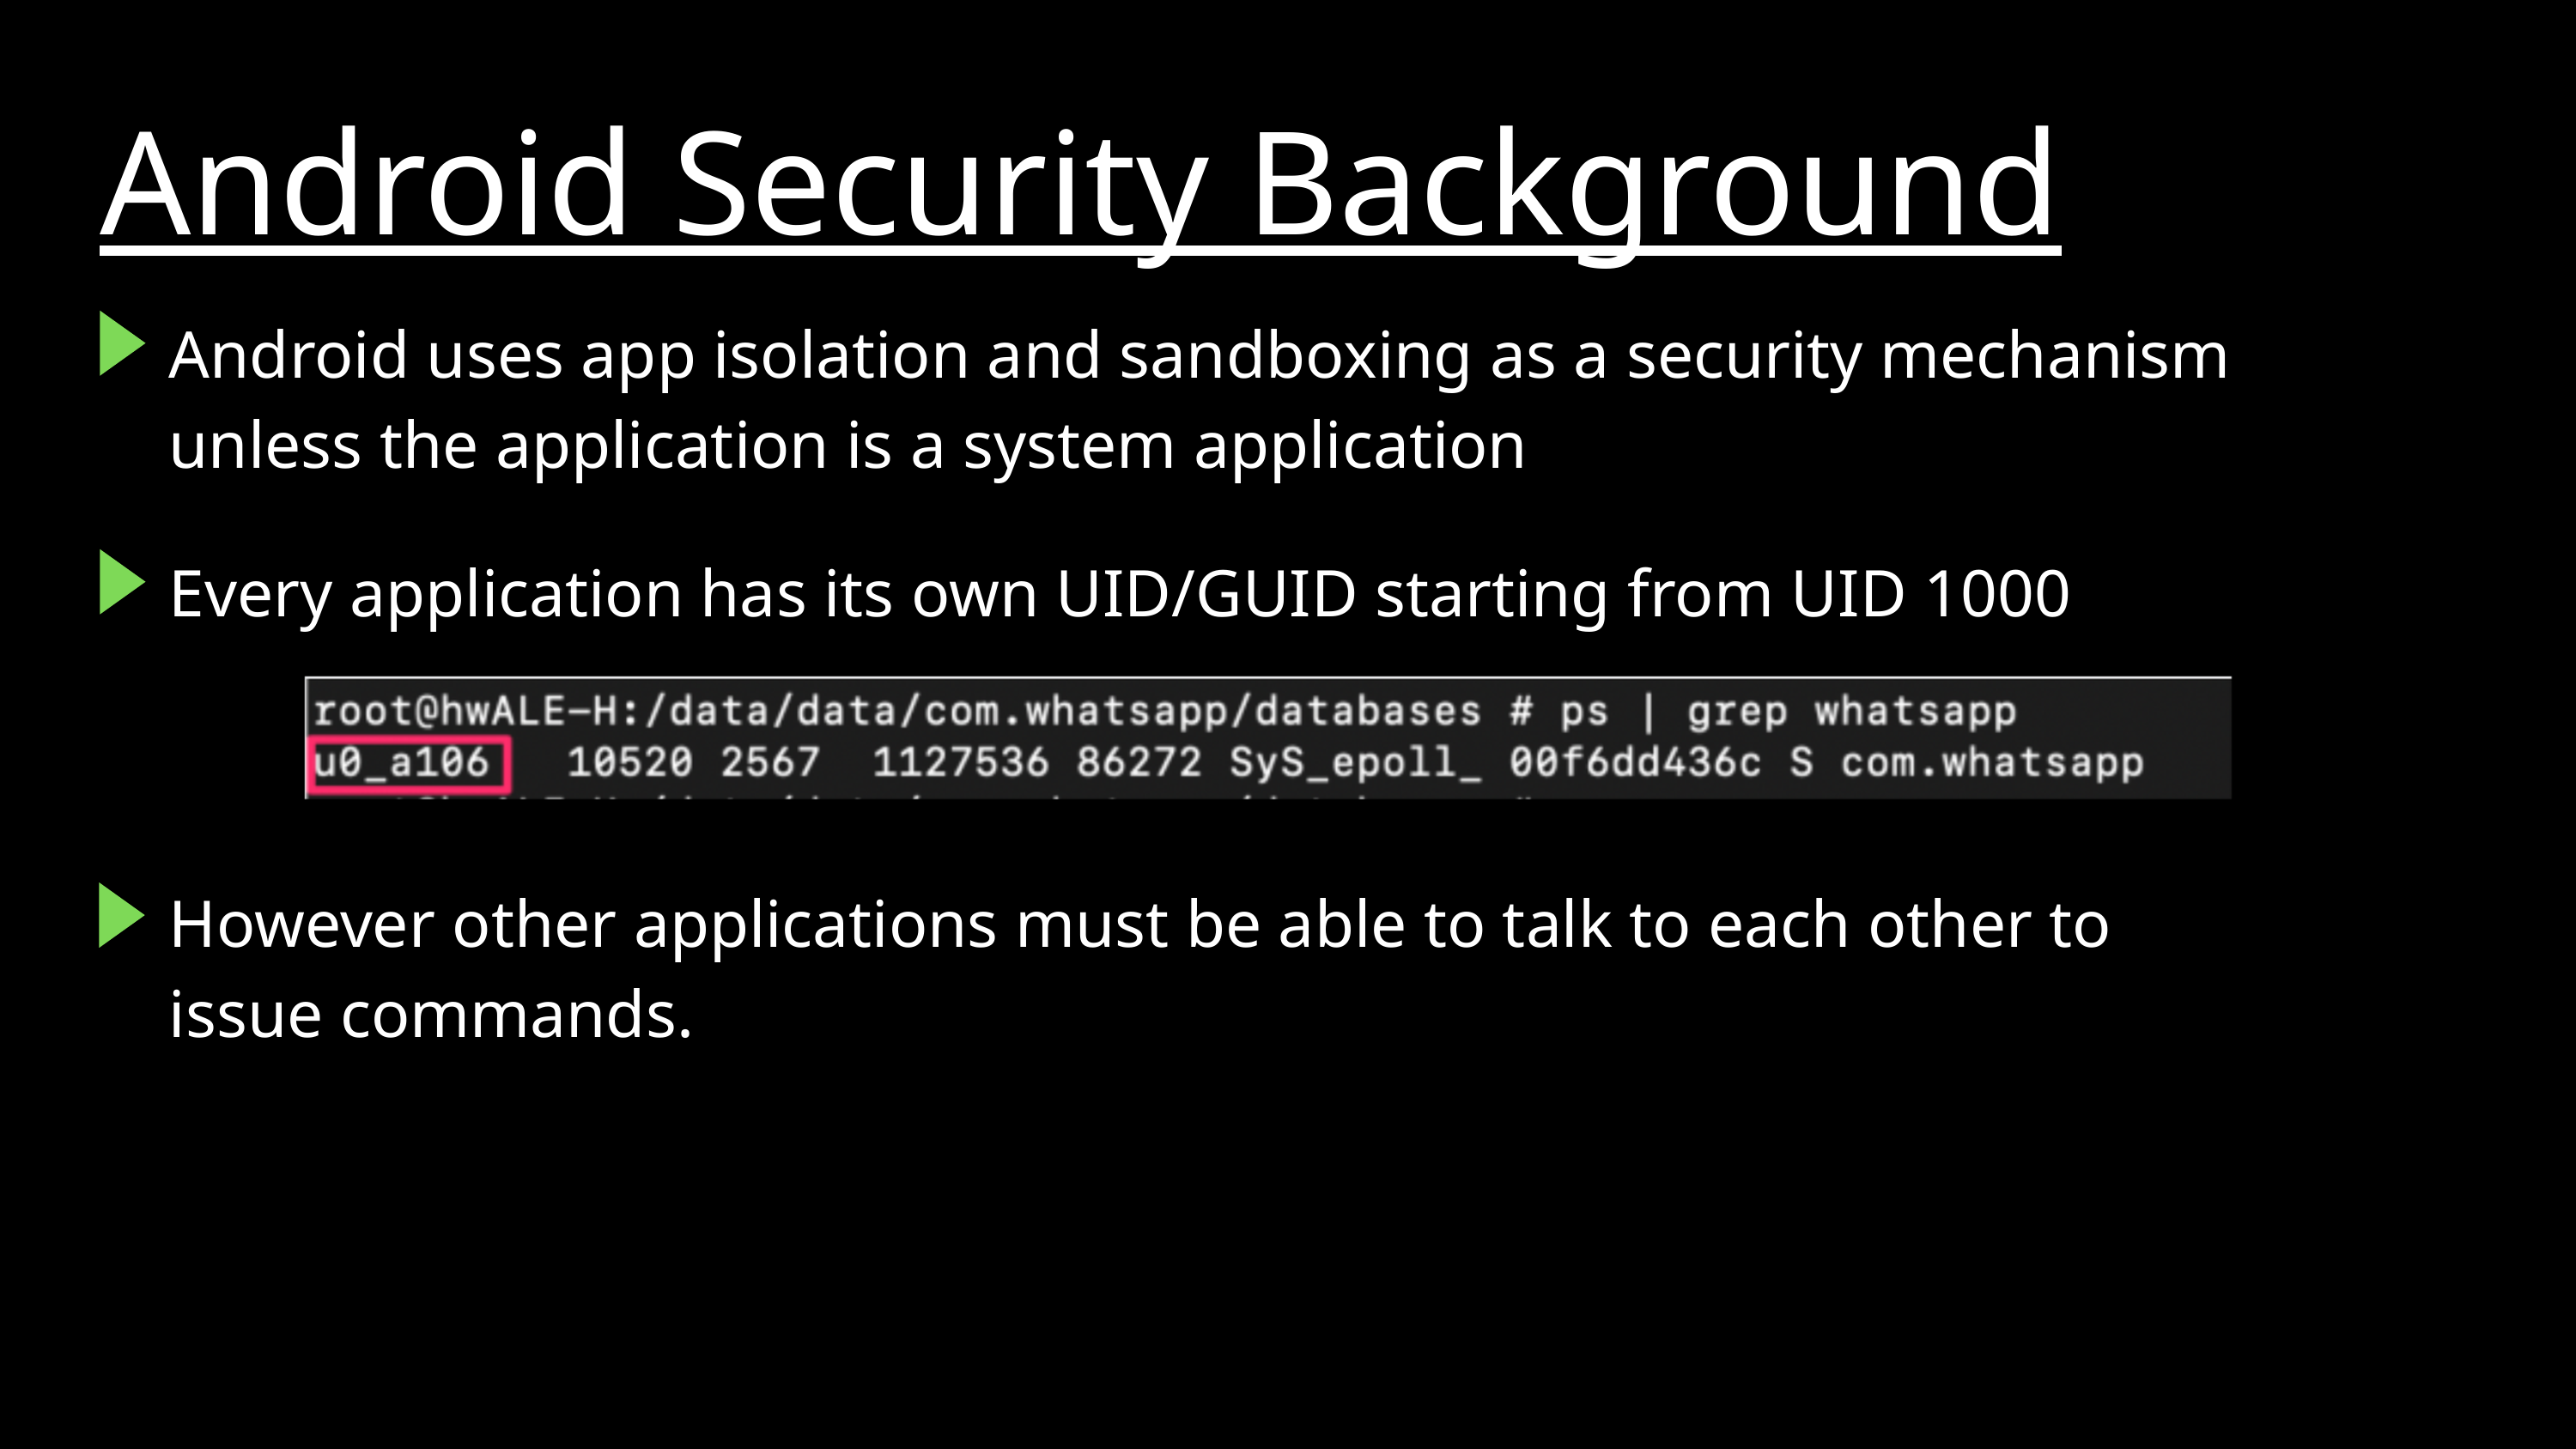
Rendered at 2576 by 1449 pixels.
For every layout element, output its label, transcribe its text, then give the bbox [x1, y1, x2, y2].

text_box However other applications must be able to talk to each other to issue commands. [168, 870, 2174, 1051]
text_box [89, 558, 156, 605]
picture [304, 676, 2233, 800]
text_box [89, 319, 156, 367]
text_box Android uses app isolation and sandboxing as a security mechanism unless the application is a system application [168, 300, 2237, 482]
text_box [88, 892, 155, 938]
text_box Every application has its own UID/GUID starting from UID 1000 [168, 539, 2365, 630]
text_box Android Security Background [100, 95, 2365, 264]
